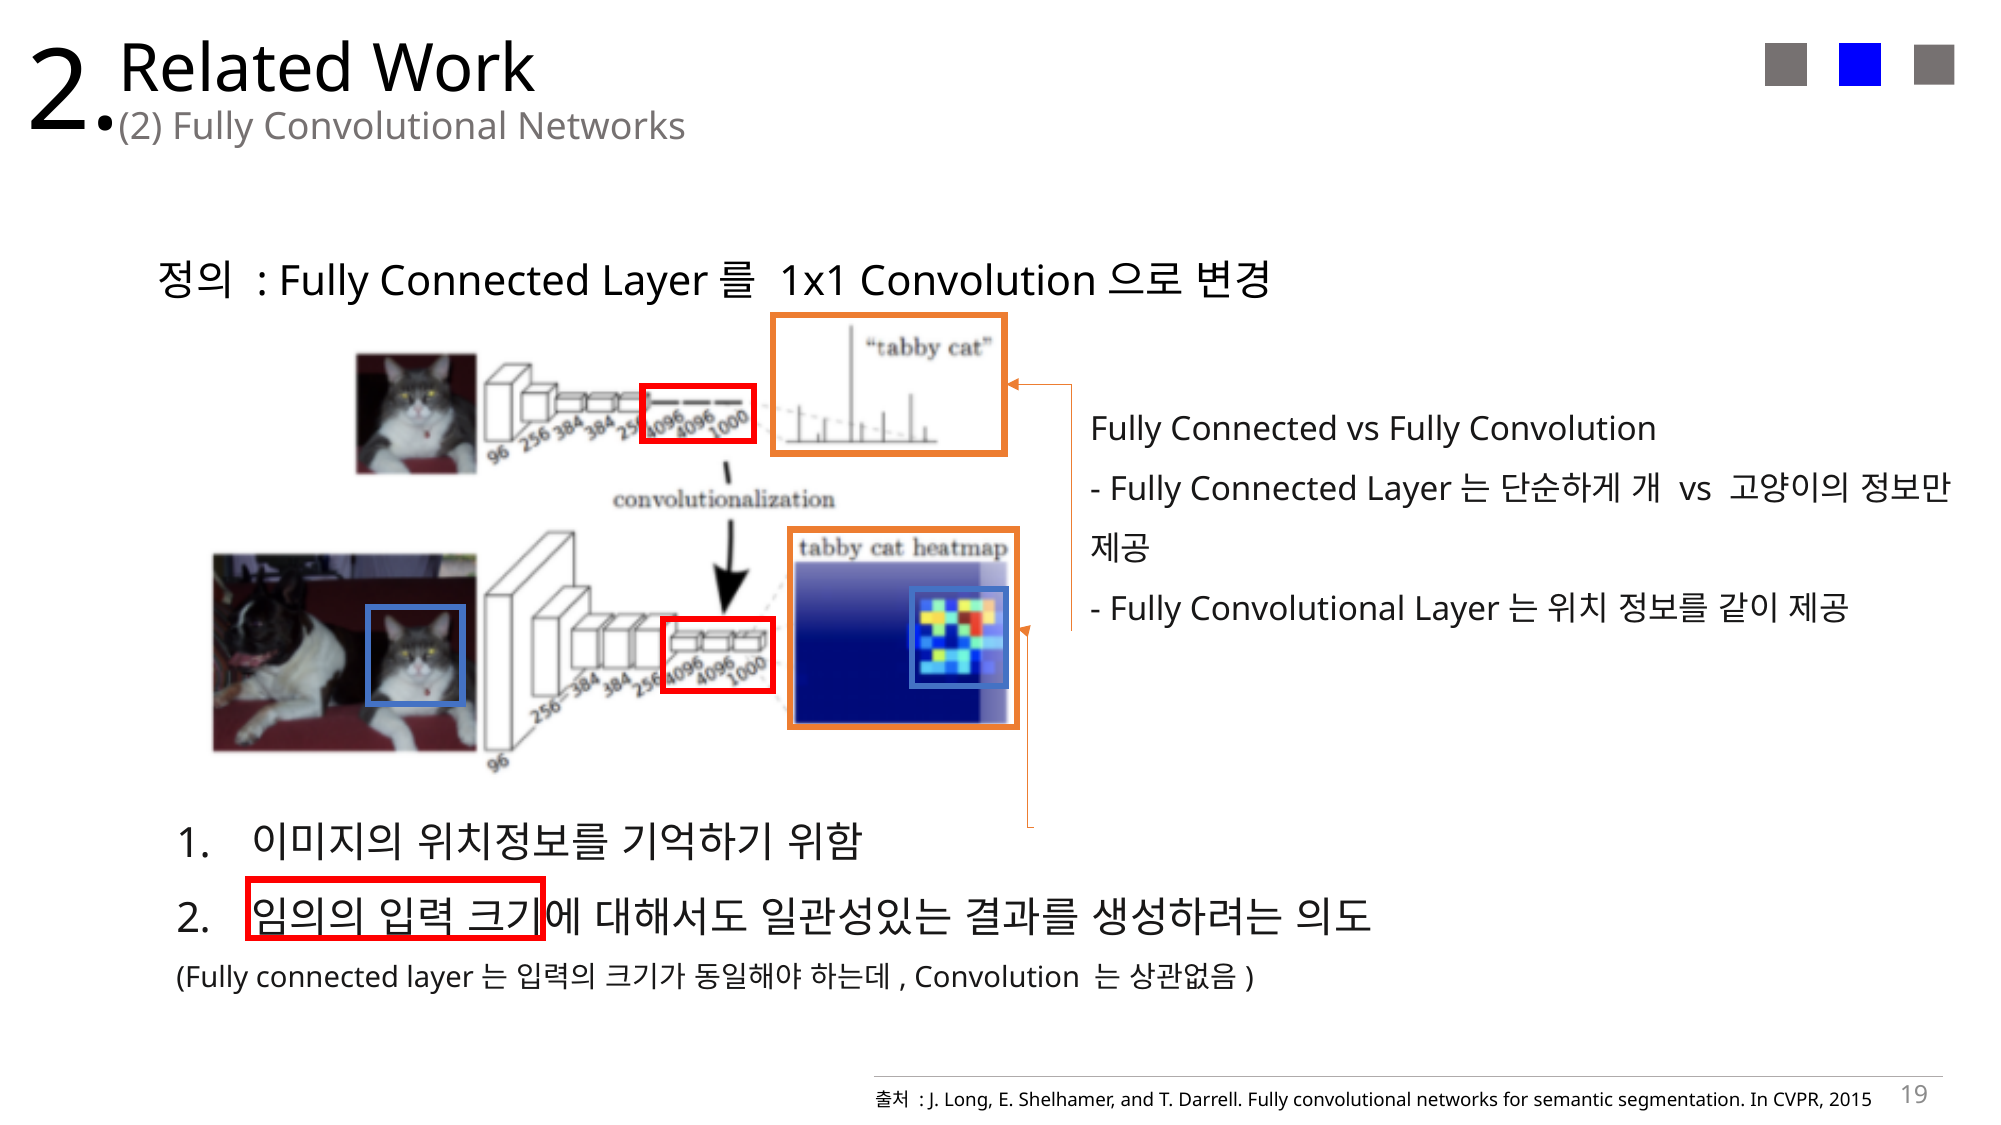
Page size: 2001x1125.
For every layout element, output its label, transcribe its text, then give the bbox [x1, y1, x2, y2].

text_box [1839, 43, 1881, 86]
text_box [1765, 43, 1807, 86]
text_box [1913, 43, 1955, 86]
text_box (2) Fully Convolutional Networks [136, 94, 1666, 155]
text_box Fully Connected vs Fully Convolution - Fully Connected Layer는 단순하게 개 vs 고양이의 정보만 제공 - Fully Convolutional Layer는 위치 정보를 같이 제공 [1075, 379, 2000, 694]
text_box Related Work [136, 17, 1678, 112]
text_box 정의 : Fully Connected Layer를 1x1 Convolution으로 변경 [143, 196, 1976, 312]
text_box [247, 879, 544, 939]
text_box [915, 474, 1163, 541]
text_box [1017, 628, 1034, 828]
picture [161, 305, 1045, 792]
text_box 출처 : J. Long, E. Shelhamer, and T. Darrell. Fully convolutional networks for semantic segmentation. In CVPR, 2015 [860, 1080, 1955, 1125]
text_box 이미지의 위치정보를 기억하기 위함 임의의 입력 크기에 대해서도 일관성있는 결과를 생성하려는 의도 (Fully connected layer는 입력의 크기가 동일해야 하는데, Convolution 는 상관없음) [161, 783, 1976, 1076]
text_box 2. [11, 10, 136, 160]
